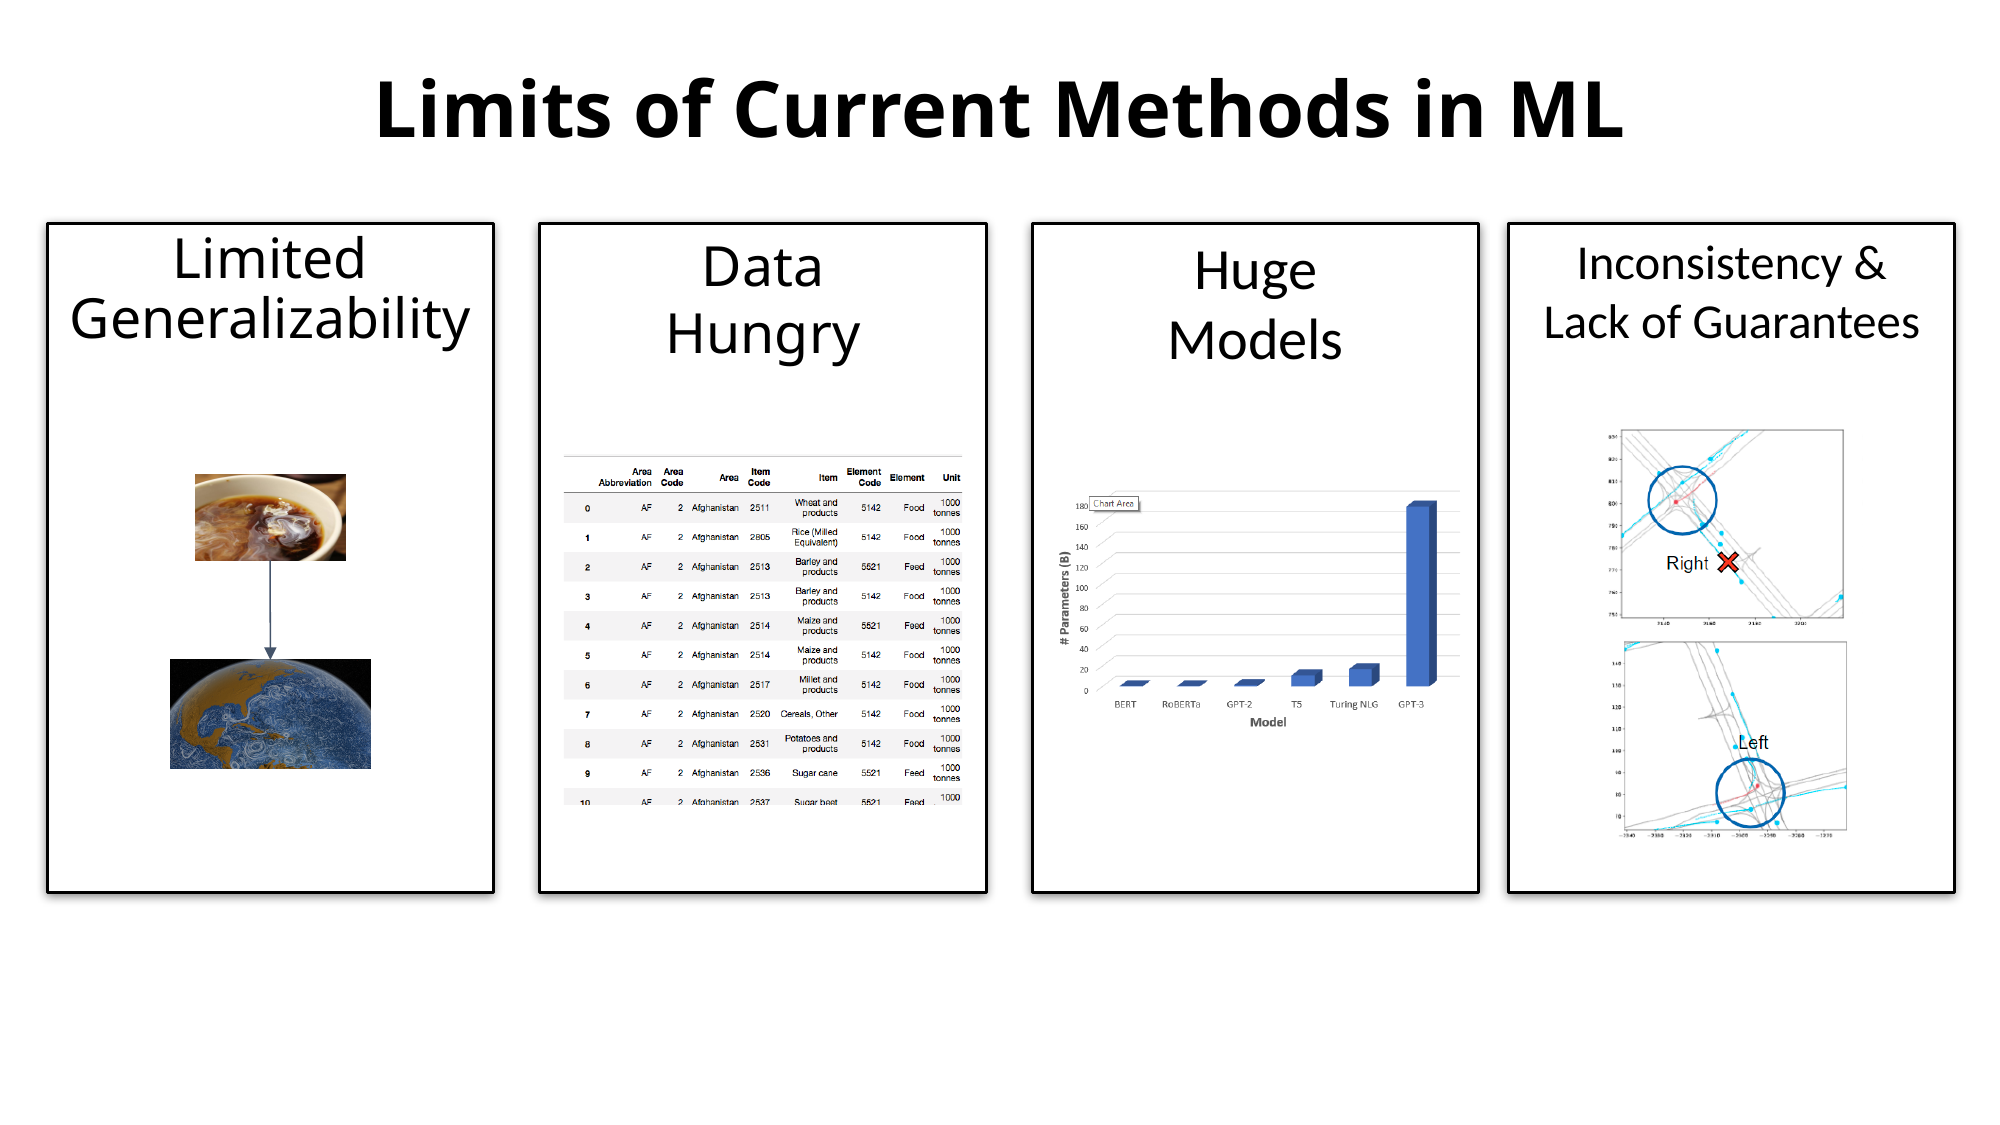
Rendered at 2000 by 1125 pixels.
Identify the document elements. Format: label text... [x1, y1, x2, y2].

picture [1600, 421, 1863, 844]
picture [1044, 482, 1468, 737]
list Huge Models [1032, 223, 1479, 893]
picture [563, 454, 963, 805]
list Data Hungry [539, 223, 987, 893]
picture [170, 659, 371, 769]
title Limits of Current Methods in ML [137, 3, 1862, 222]
list Inconsistency & Lack of Guarantees [1508, 223, 1955, 893]
list Limited Generalizability [47, 223, 494, 893]
picture [195, 474, 346, 561]
